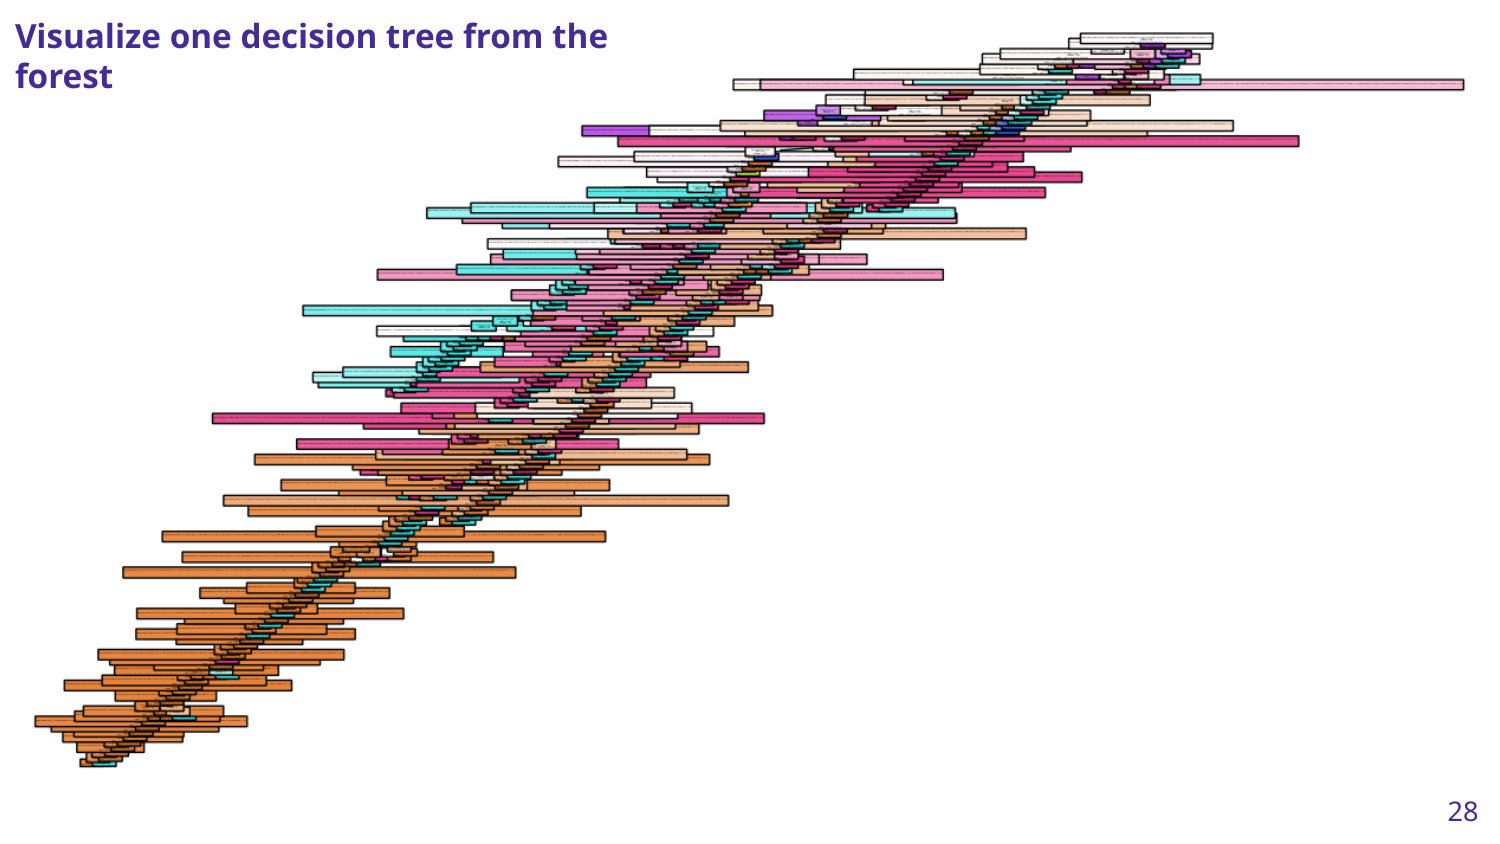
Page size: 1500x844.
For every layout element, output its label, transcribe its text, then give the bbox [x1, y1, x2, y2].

slide_number 28 [1403, 779, 1494, 844]
text_box Visualize one decision tree from the forest [0, 0, 694, 110]
picture [24, 24, 1476, 778]
